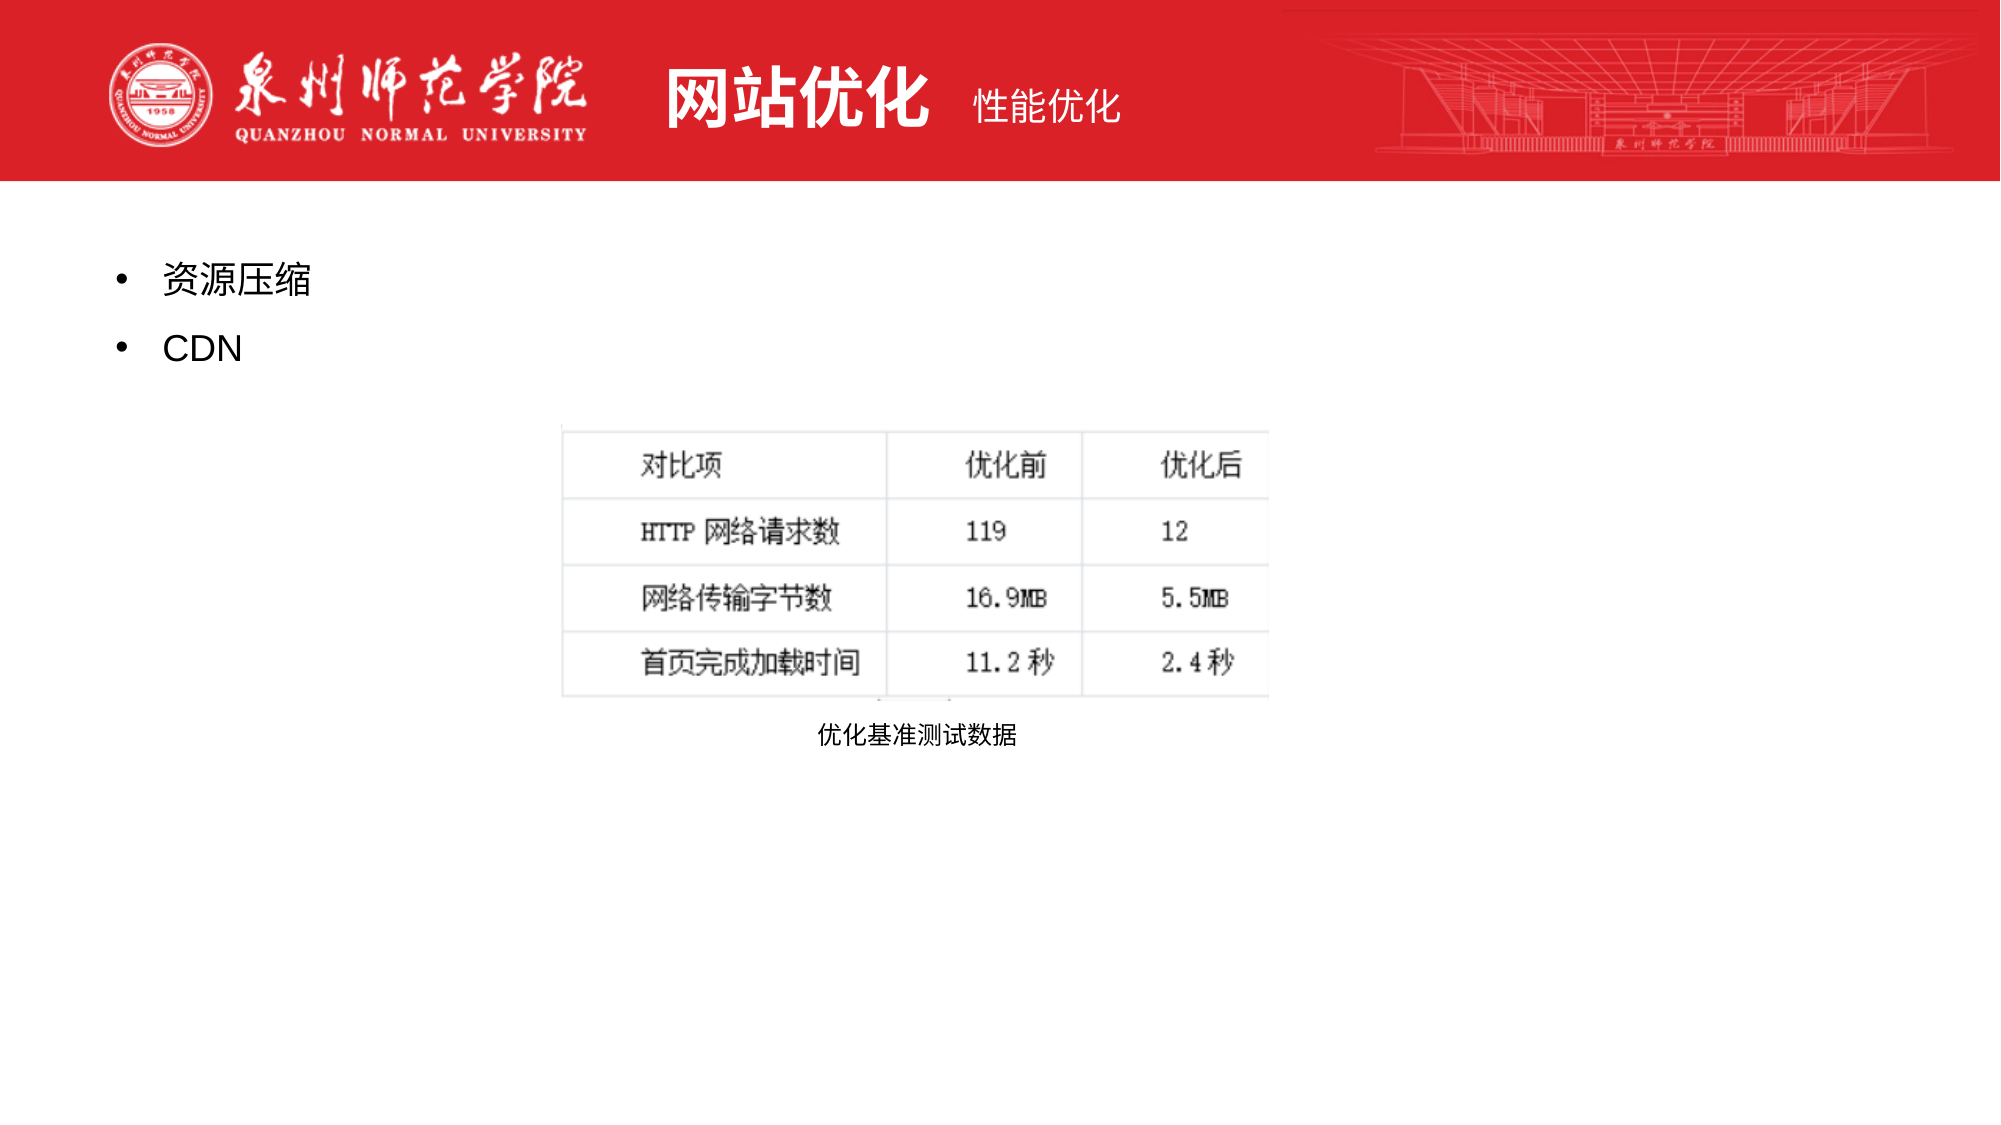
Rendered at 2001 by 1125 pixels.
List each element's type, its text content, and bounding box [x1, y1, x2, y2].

picture [1283, 10, 1978, 171]
picture [108, 42, 590, 150]
text_box 优化基准测试数据 [565, 712, 1269, 757]
text_box [0, 0, 2000, 182]
text_box 网站优化 [650, 48, 1014, 144]
text_box 资源压缩 CDN [100, 226, 680, 377]
text_box 性能优化 [957, 75, 1283, 136]
picture [560, 424, 1269, 701]
